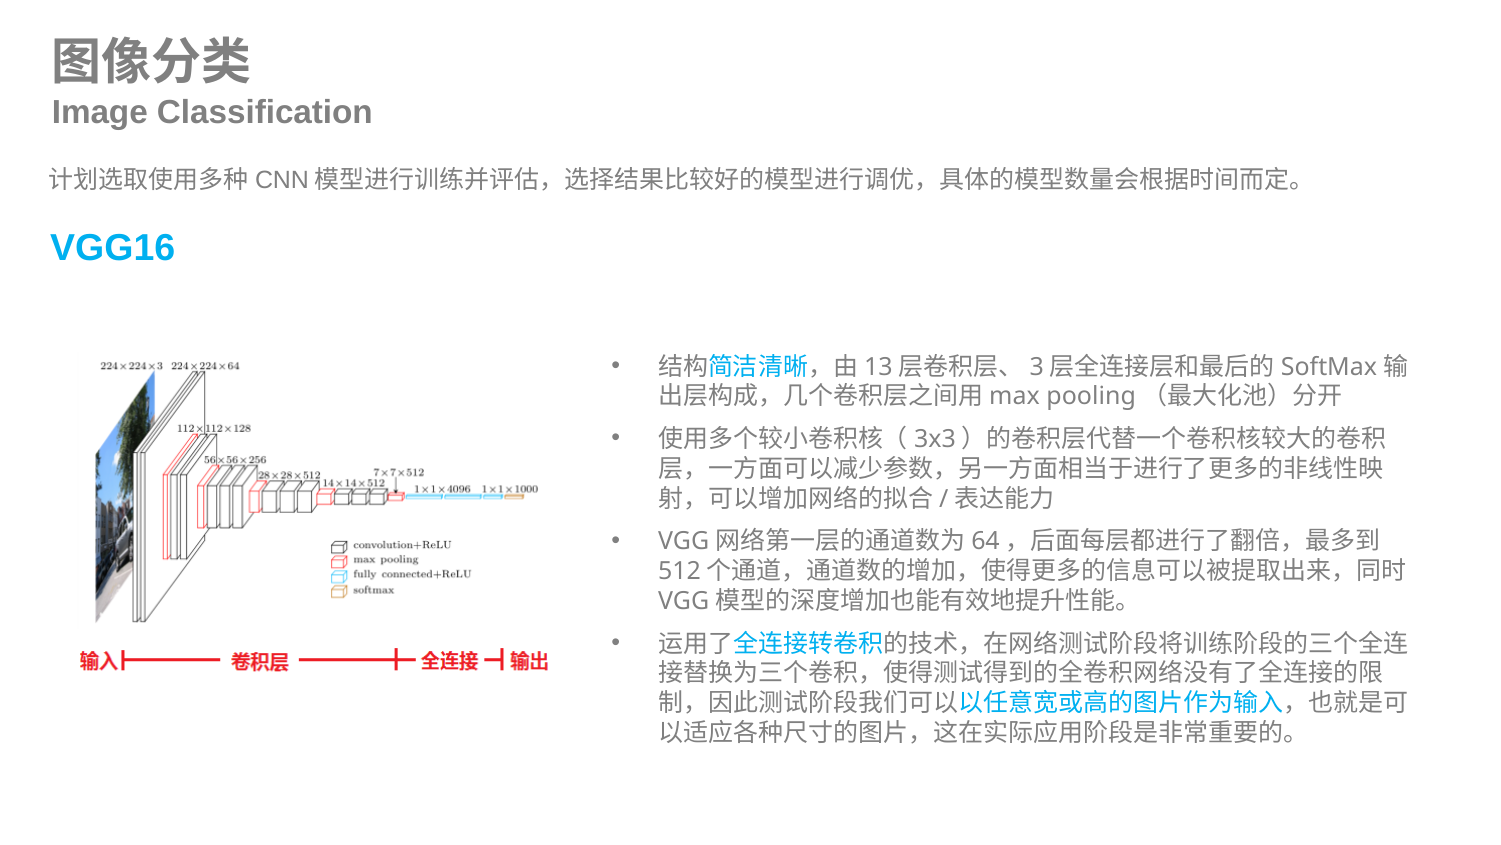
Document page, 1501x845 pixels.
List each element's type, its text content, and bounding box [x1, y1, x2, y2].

picture [64, 342, 568, 735]
text_box 图像分类 Image Classification [37, 22, 419, 138]
text_box 计划选取使用多种CNN模型进行训练并评估，选择结果比较好的模型进行调优，具体的模型数量会根据时间而定。 [34, 156, 1351, 201]
text_box VGG16 [35, 215, 212, 275]
text_box 结构简洁清晰，由13层卷积层、3层全连接层和最后的SoftMax输出层构成，几个卷积层之间用max pooling（最大化池）分开 使用多个较小卷积核（3x3）的卷积层代替一个卷积核较大的卷积层，一方面可以减少参数，另一方面相当于进行了更多的非线性映射，可以增加网络的拟合/表达能力 VGG网络第一层的通道数为64，后面每层都进行了翻倍，最多到512个通道，通道数的增加，使得更多的信息可以被提取出来，同时VGG模型的深度增加也能有效地提升性能。 运用了全连接转卷积的技术，在网络测试阶段将训练阶段的三个全连接替换为三个卷积，使得测试得到的全卷积网络没有了全连接的限制，因此测试阶段我们可以以任意宽或高的图片作为输入，也就是可以适应各种尺寸的图片，这在实际应用阶段是非常重要的。 [596, 342, 1436, 755]
